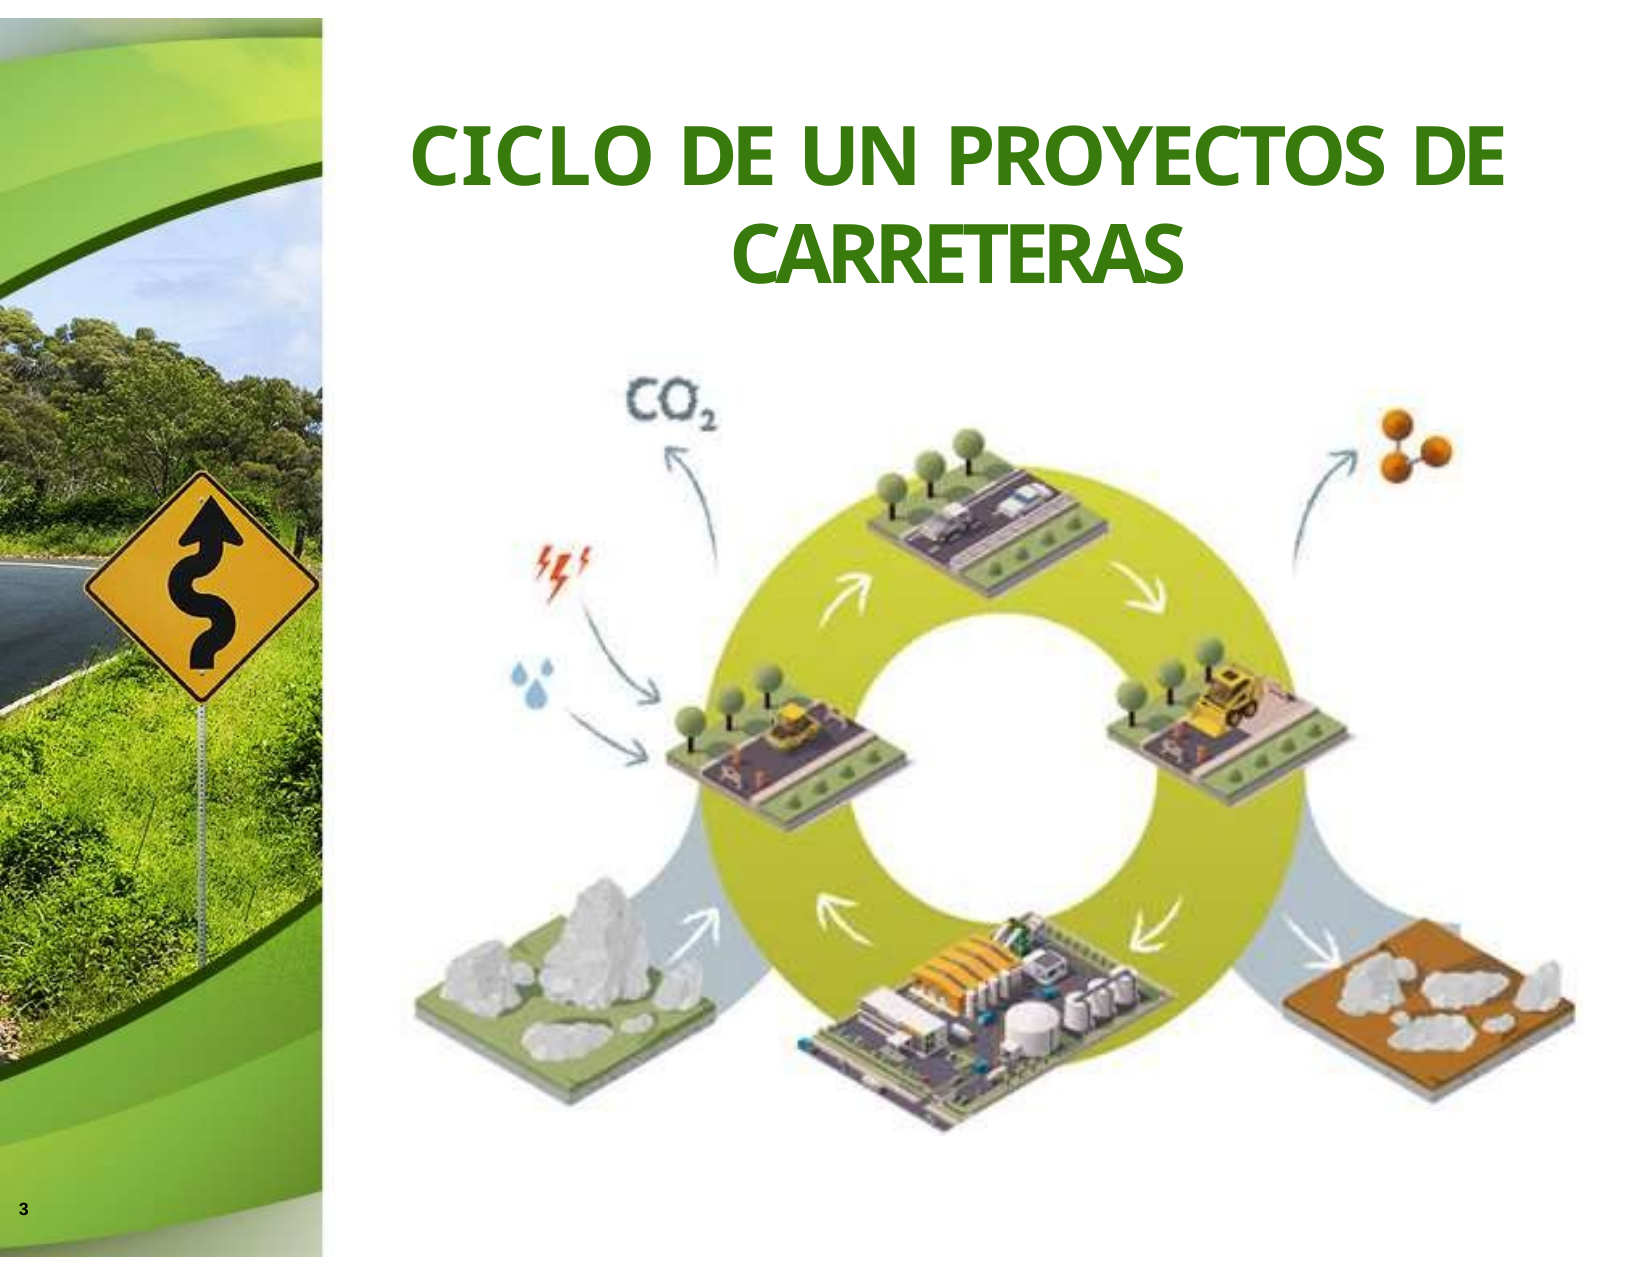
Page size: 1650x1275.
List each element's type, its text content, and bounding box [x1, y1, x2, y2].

title CICLO DE UN PROYECTOS DE CARRETERAS [159, 12, 1627, 317]
picture [399, 351, 1583, 1136]
picture [0, 18, 337, 1257]
text_box 3 [16, 1195, 31, 1219]
